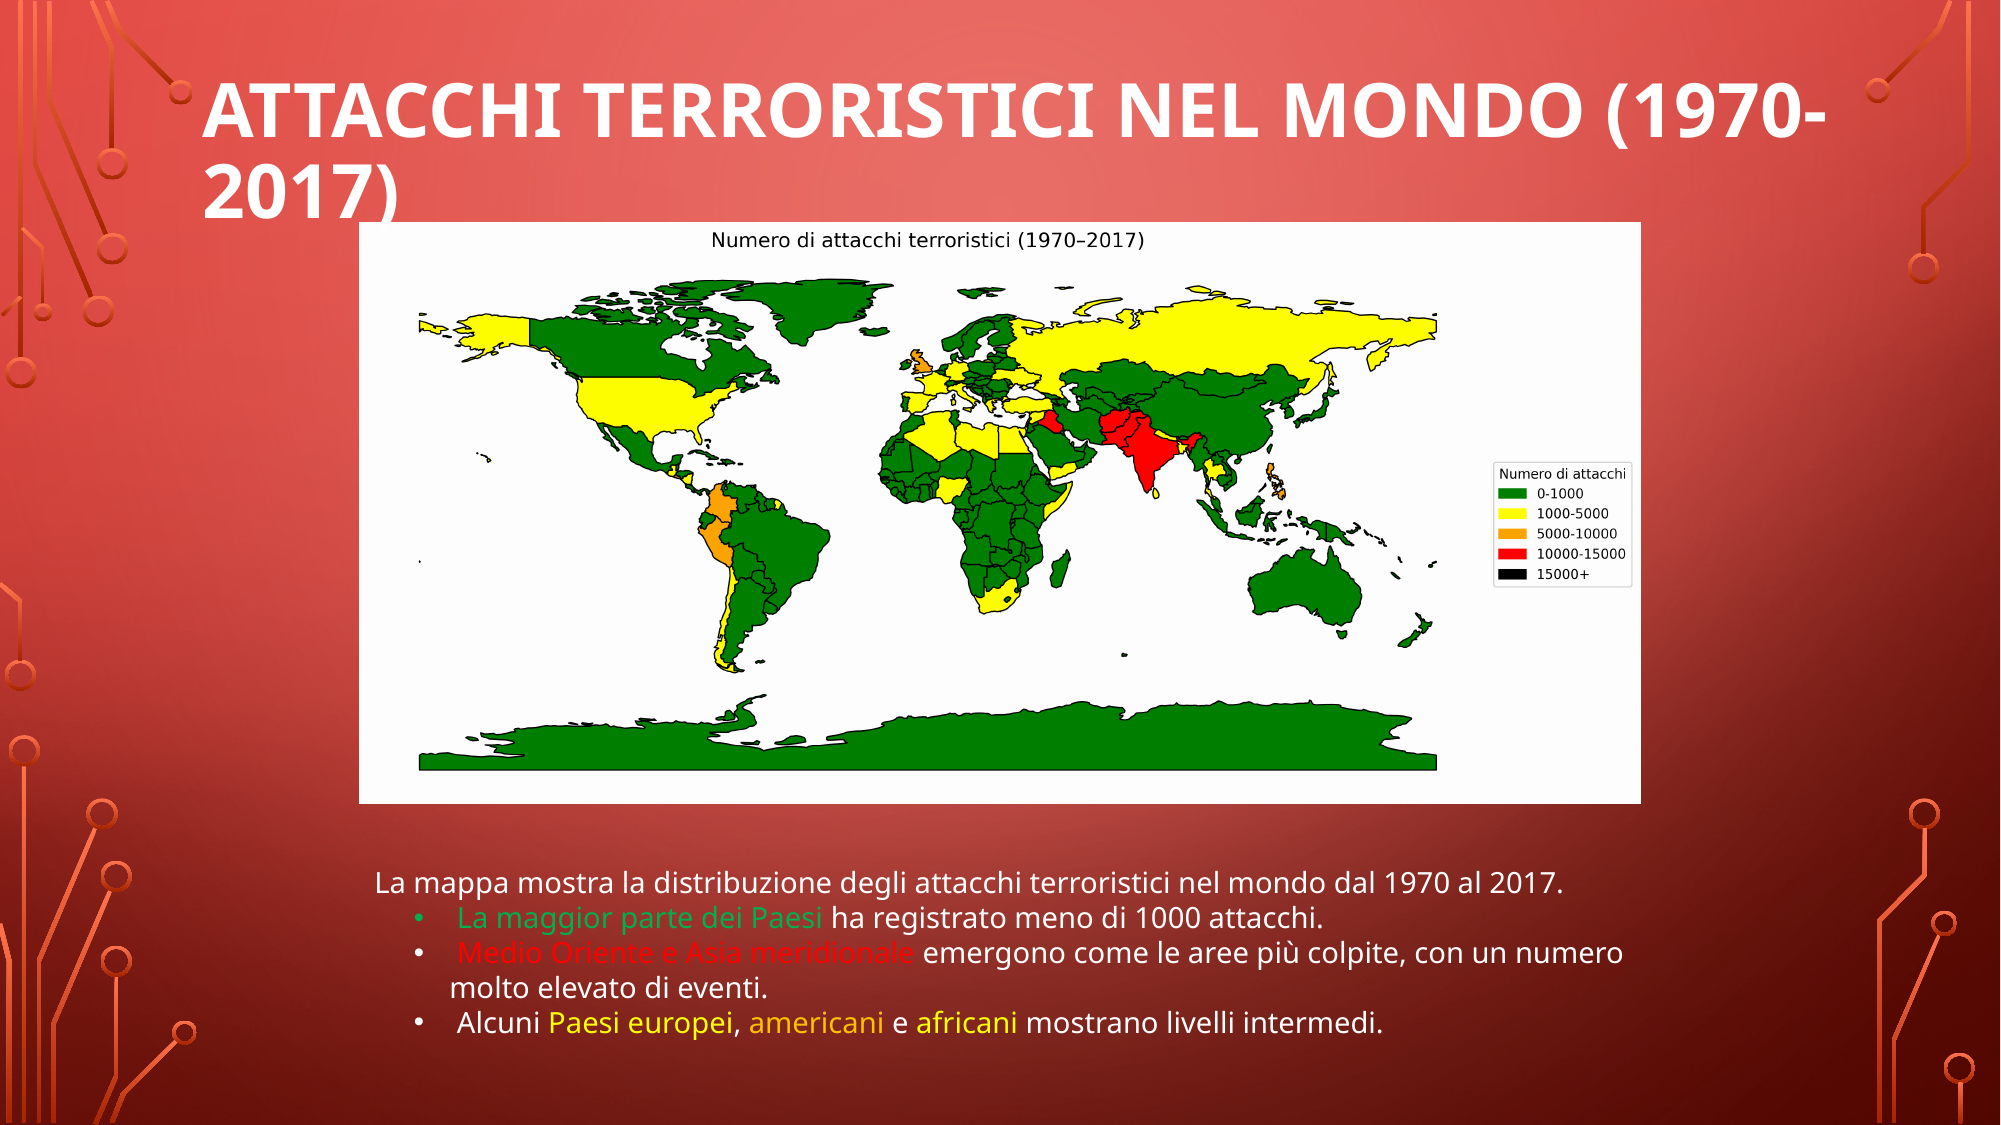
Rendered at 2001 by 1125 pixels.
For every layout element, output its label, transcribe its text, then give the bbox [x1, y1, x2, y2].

title Attacchi terroristici nel mondo (1970-2017) [187, 32, 1901, 276]
text_box La mappa mostra la distribuzione degli attacchi terroristici nel mondo dal 1970 al 2017. La maggior parte dei Paesi ha registrato meno di 1000 attacchi. Medio Oriente e Asia meridionale emergono come le aree più colpite, con un numero molto elevato di eventi. Alcuni Paesi europei, americani e africani mostrano livelli intermedi. [359, 857, 1641, 1047]
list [359, 222, 1641, 804]
